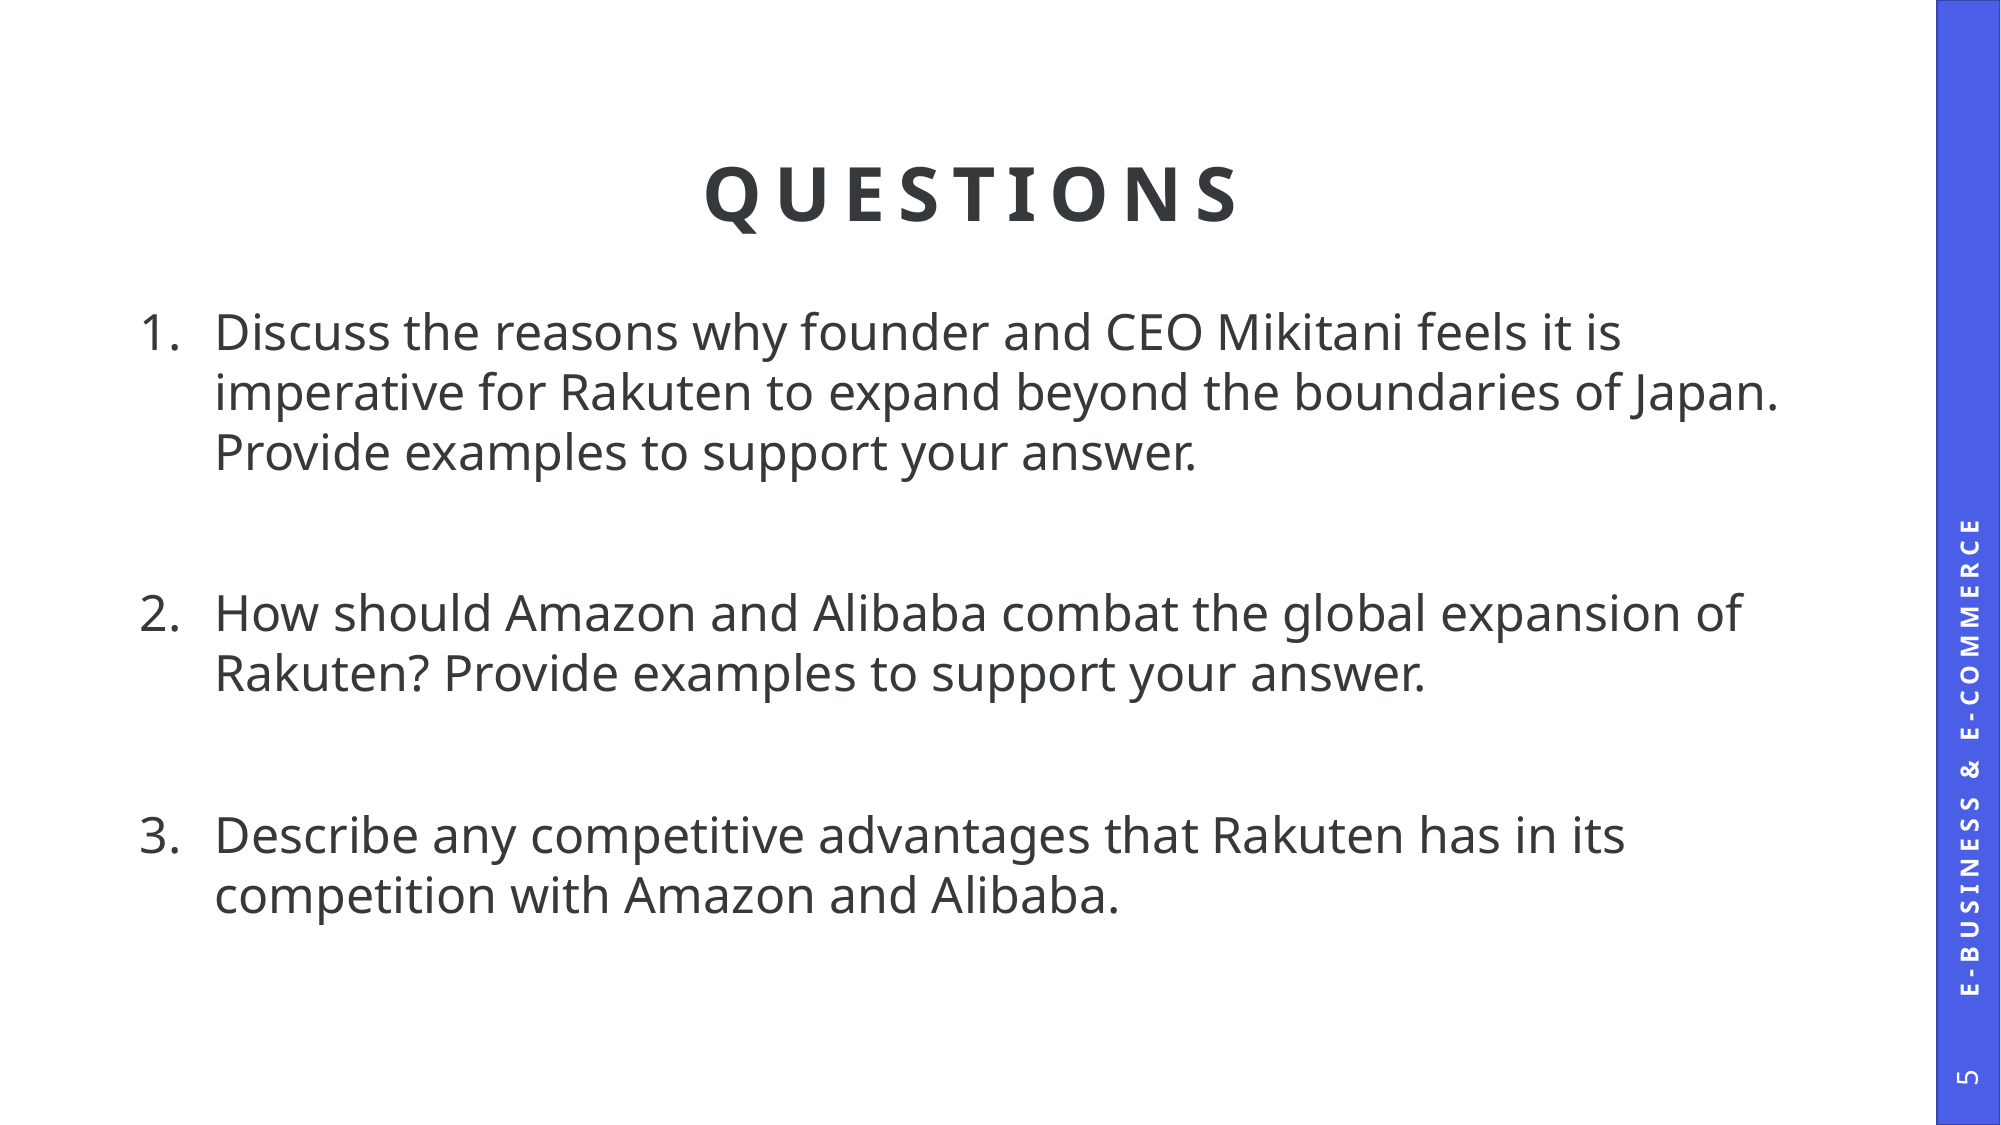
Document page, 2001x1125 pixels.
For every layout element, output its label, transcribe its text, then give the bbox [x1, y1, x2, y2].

title Questions [139, 143, 1800, 251]
list Discuss the reasons why founder and CEO Mikitani feels it is imperative for Rakuten to expand beyond the boundaries of Japan. Provide examples to support your answer. How should Amazon and Alibaba combat the global expansion of Rakuten? Provide examples to support your answer. Describe any competitive advantages that Rakuten has in its competition with Amazon and Alibaba. [139, 299, 1801, 1014]
footer E-business & e-commerce [1937, 0, 2000, 1032]
slide_number 5 [1937, 1032, 2000, 1125]
